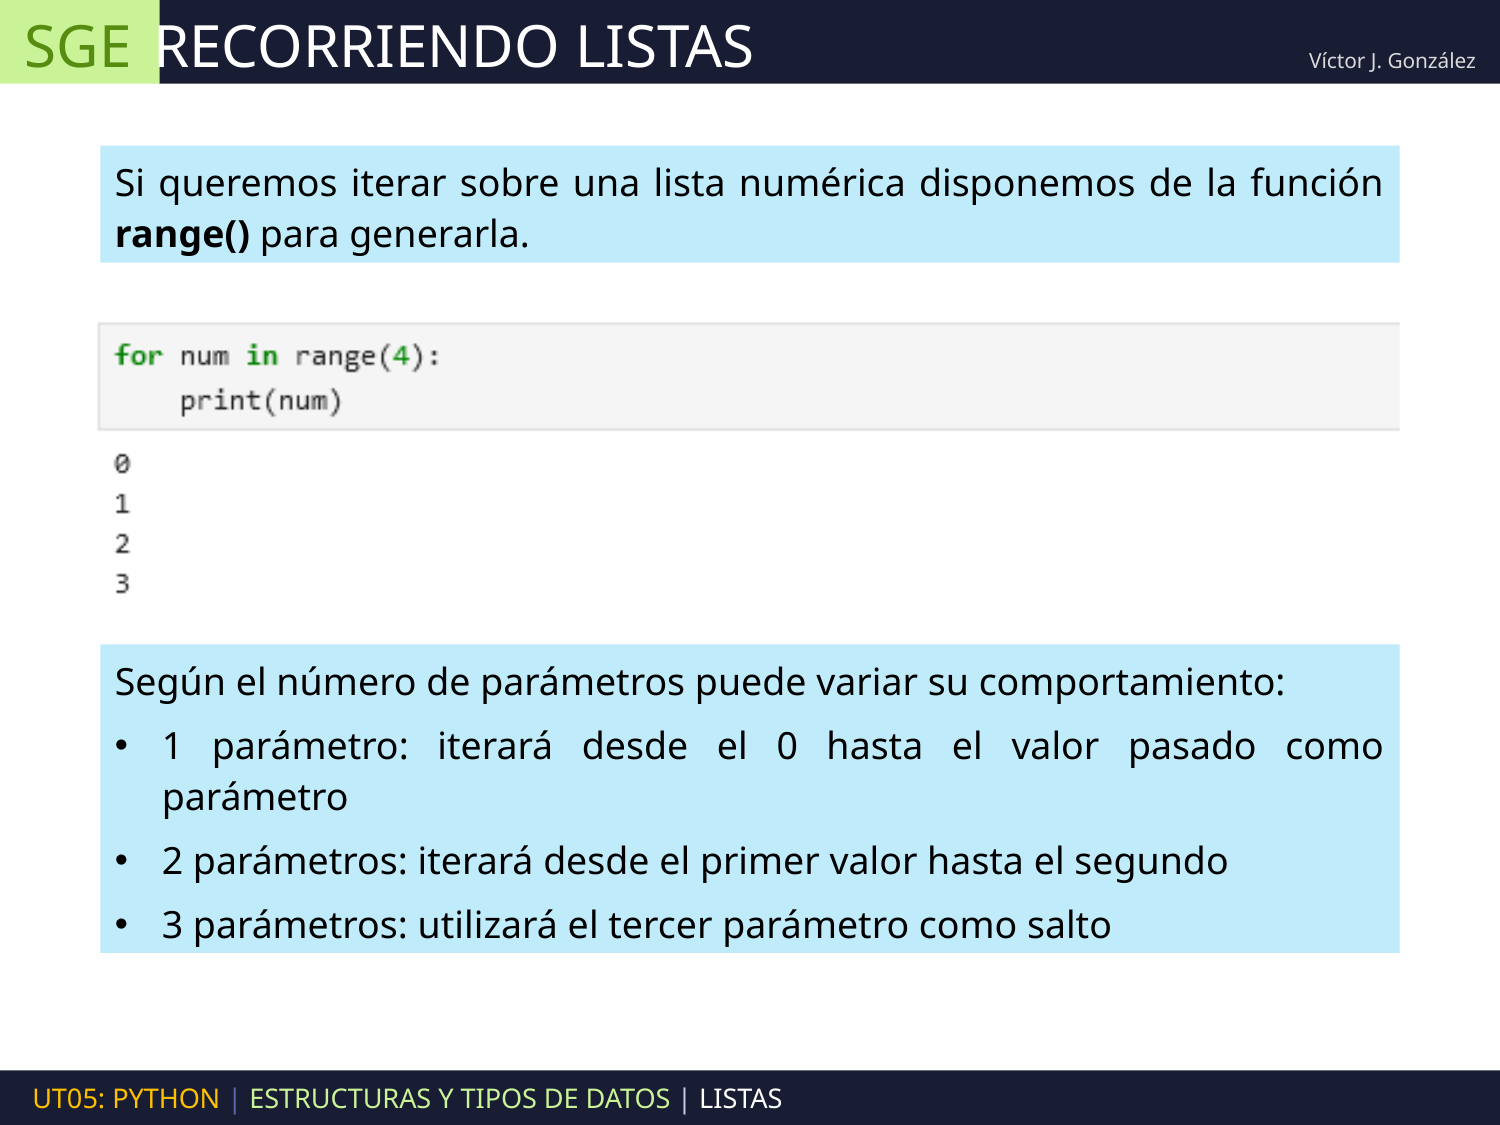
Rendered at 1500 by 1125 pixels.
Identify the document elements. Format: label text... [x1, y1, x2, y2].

text_box UT05: PYTHON | ESTRUCTURAS Y TIPOS DE DATOS | LISTAS [17, 1073, 1500, 1122]
text_box RECORRIENDO LISTAS [147, 1, 770, 86]
text_box [0, 0, 161, 86]
text_box Si queremos iterar sobre una lista numérica disponemos de la función range() para generarla. [100, 145, 1400, 263]
text_box SGE [10, 1, 147, 86]
text_box [161, 0, 1500, 86]
text_box Según el número de parámetros puede variar su comportamiento: 1 parámetro: iterará desde el 0 hasta el valor pasado como parámetro 2 parámetros: iterará desde el primer valor hasta el segundo 3 parámetros: utilizará el tercer parámetro como salto [100, 644, 1400, 953]
text_box Víctor J. González [1294, 40, 1491, 80]
picture [81, 302, 1400, 603]
text_box [0, 1068, 1500, 1125]
